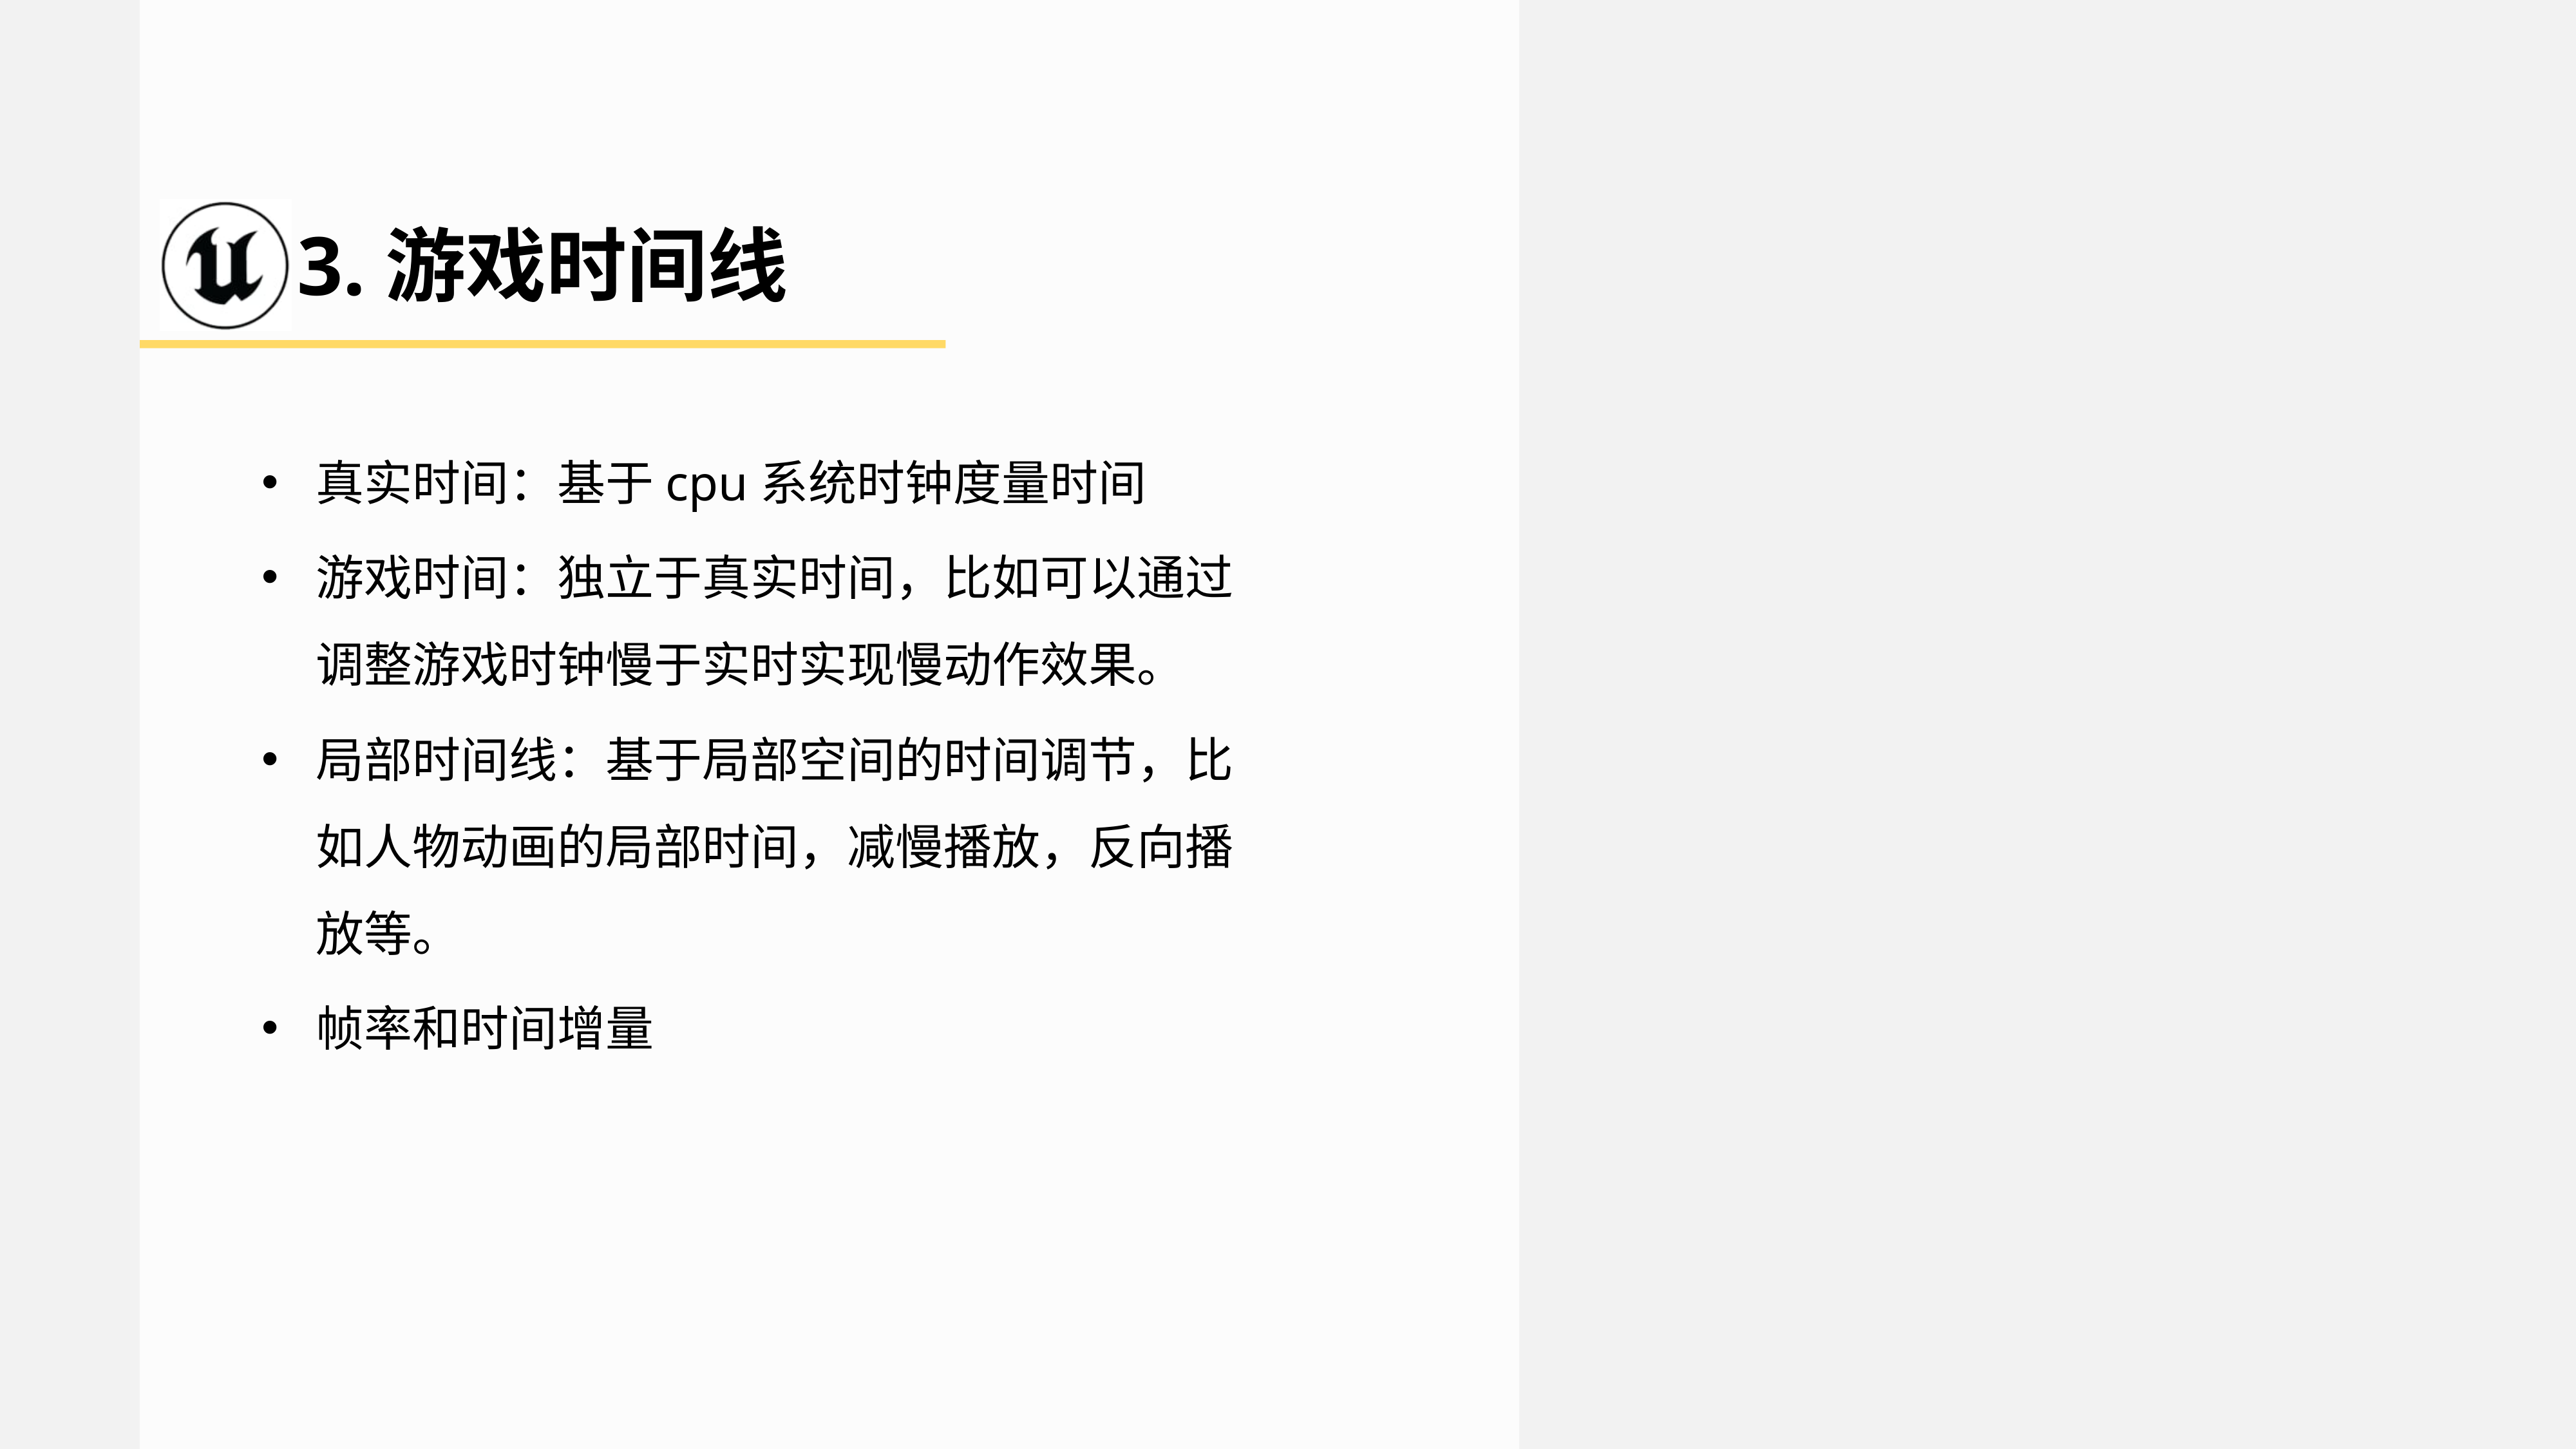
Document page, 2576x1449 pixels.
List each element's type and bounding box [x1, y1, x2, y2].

text_box [139, 0, 1520, 1449]
picture [160, 199, 292, 331]
